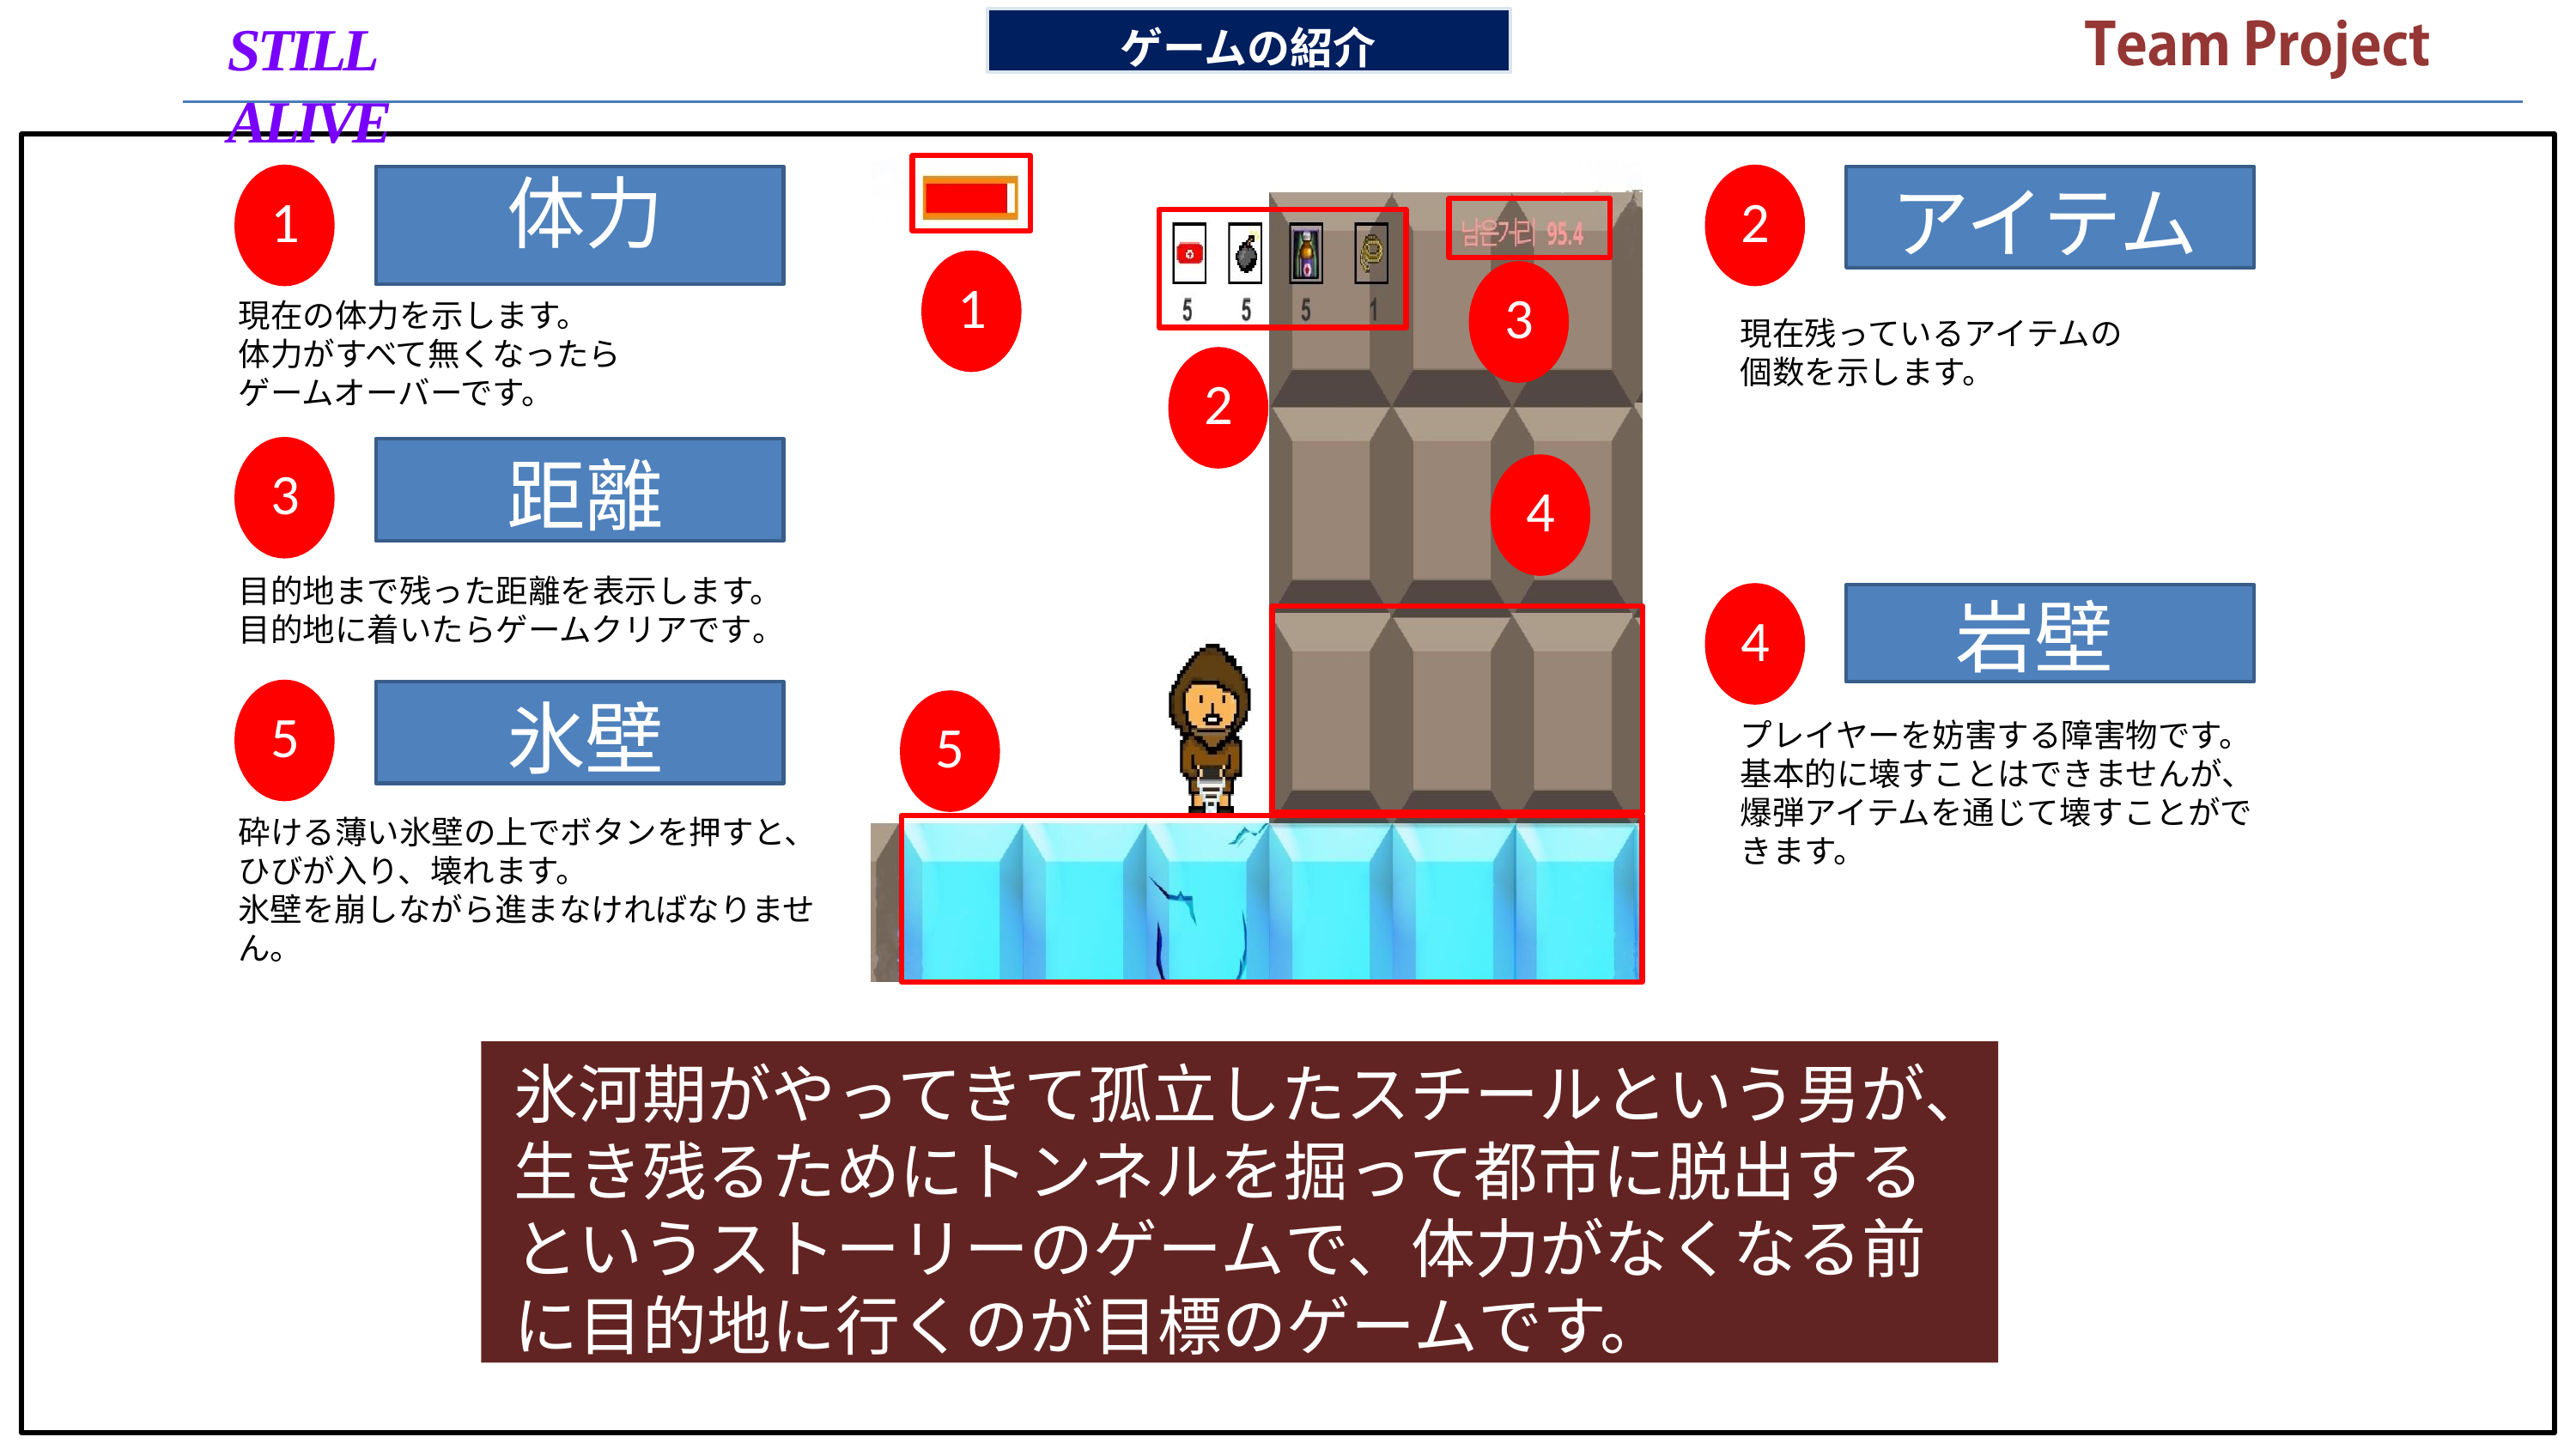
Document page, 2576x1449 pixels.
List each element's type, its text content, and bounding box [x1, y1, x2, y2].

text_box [899, 690, 1000, 813]
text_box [1704, 583, 1806, 706]
text_box ゲームの紹介 [987, 8, 1510, 73]
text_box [234, 679, 335, 802]
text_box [234, 436, 335, 559]
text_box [18, 130, 2558, 1436]
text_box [909, 152, 1806, 330]
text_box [898, 453, 1646, 985]
picture [2084, 9, 2460, 82]
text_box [920, 250, 1022, 373]
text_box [1168, 347, 1269, 452]
text_box STILL ALIVE [225, 8, 558, 128]
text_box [1468, 261, 1570, 384]
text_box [234, 164, 786, 287]
